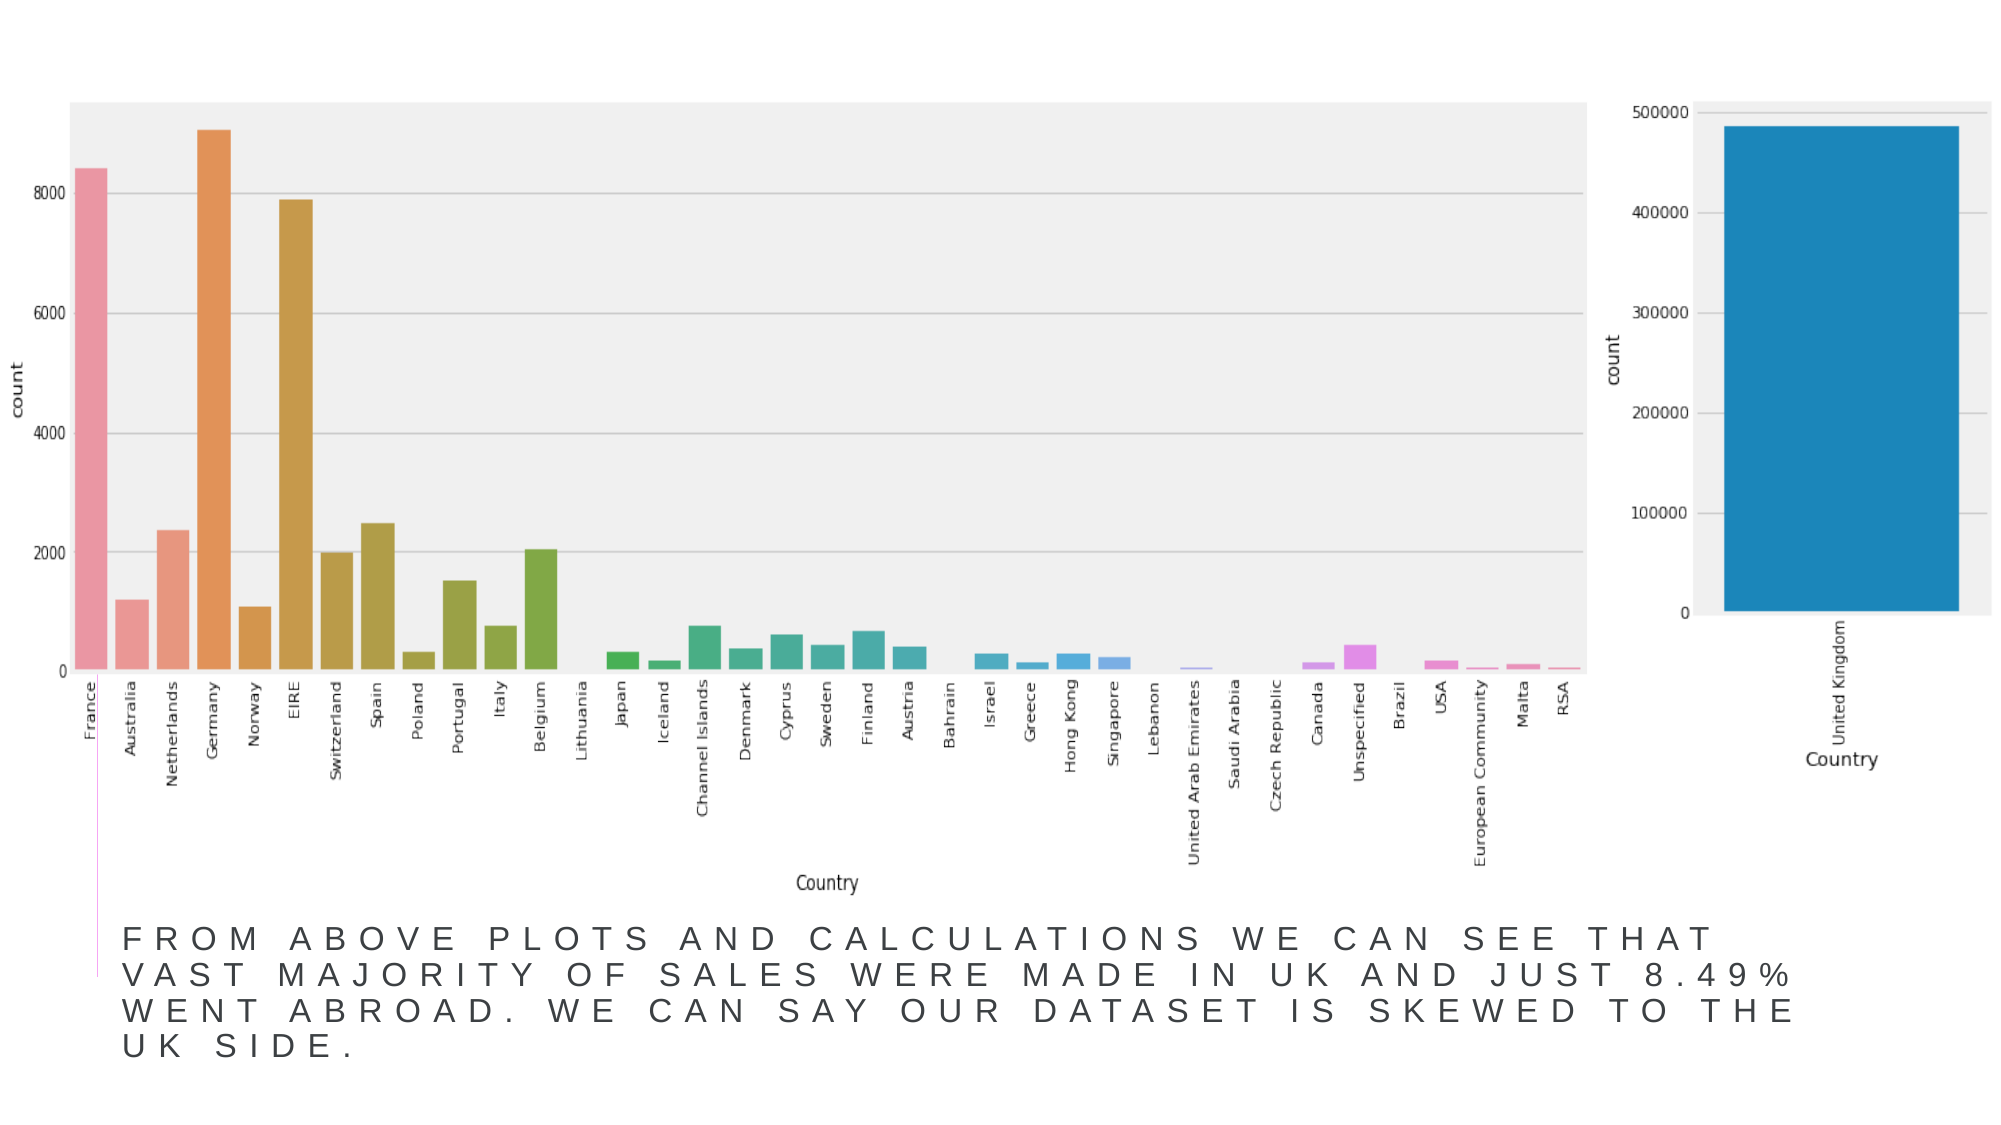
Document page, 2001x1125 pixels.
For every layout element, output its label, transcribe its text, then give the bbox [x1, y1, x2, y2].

picture [0, 92, 2000, 909]
title From above plots and calculations we can see that vast majority of sales were made in UK and just 8.49% went abroad. We can say our dataset is skewed to the UK side. [106, 884, 1894, 1103]
